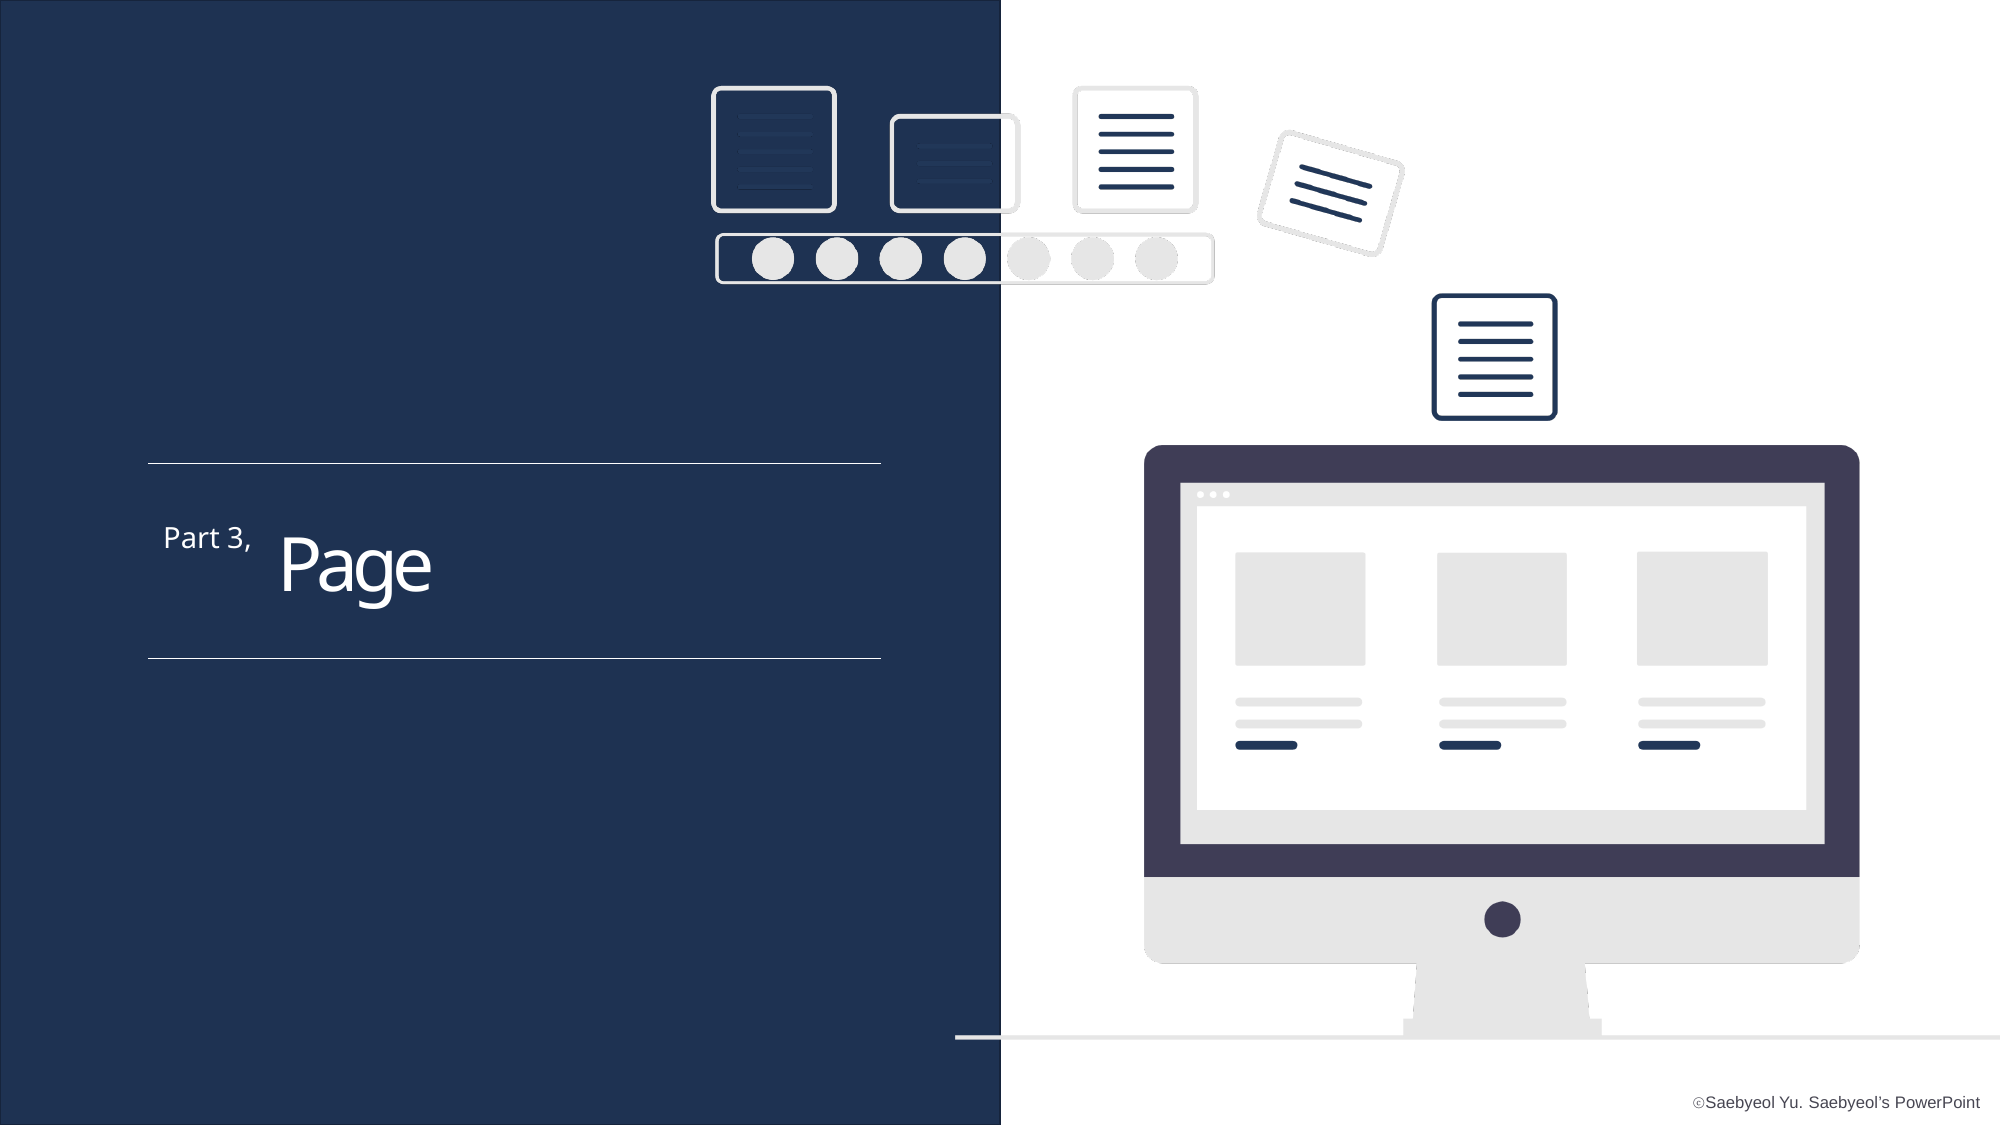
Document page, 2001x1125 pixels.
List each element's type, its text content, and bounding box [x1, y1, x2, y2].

picture [711, 85, 2000, 1040]
text_box Page [262, 509, 449, 615]
text_box Part 3, [148, 511, 275, 562]
text_box [0, 0, 1001, 1125]
